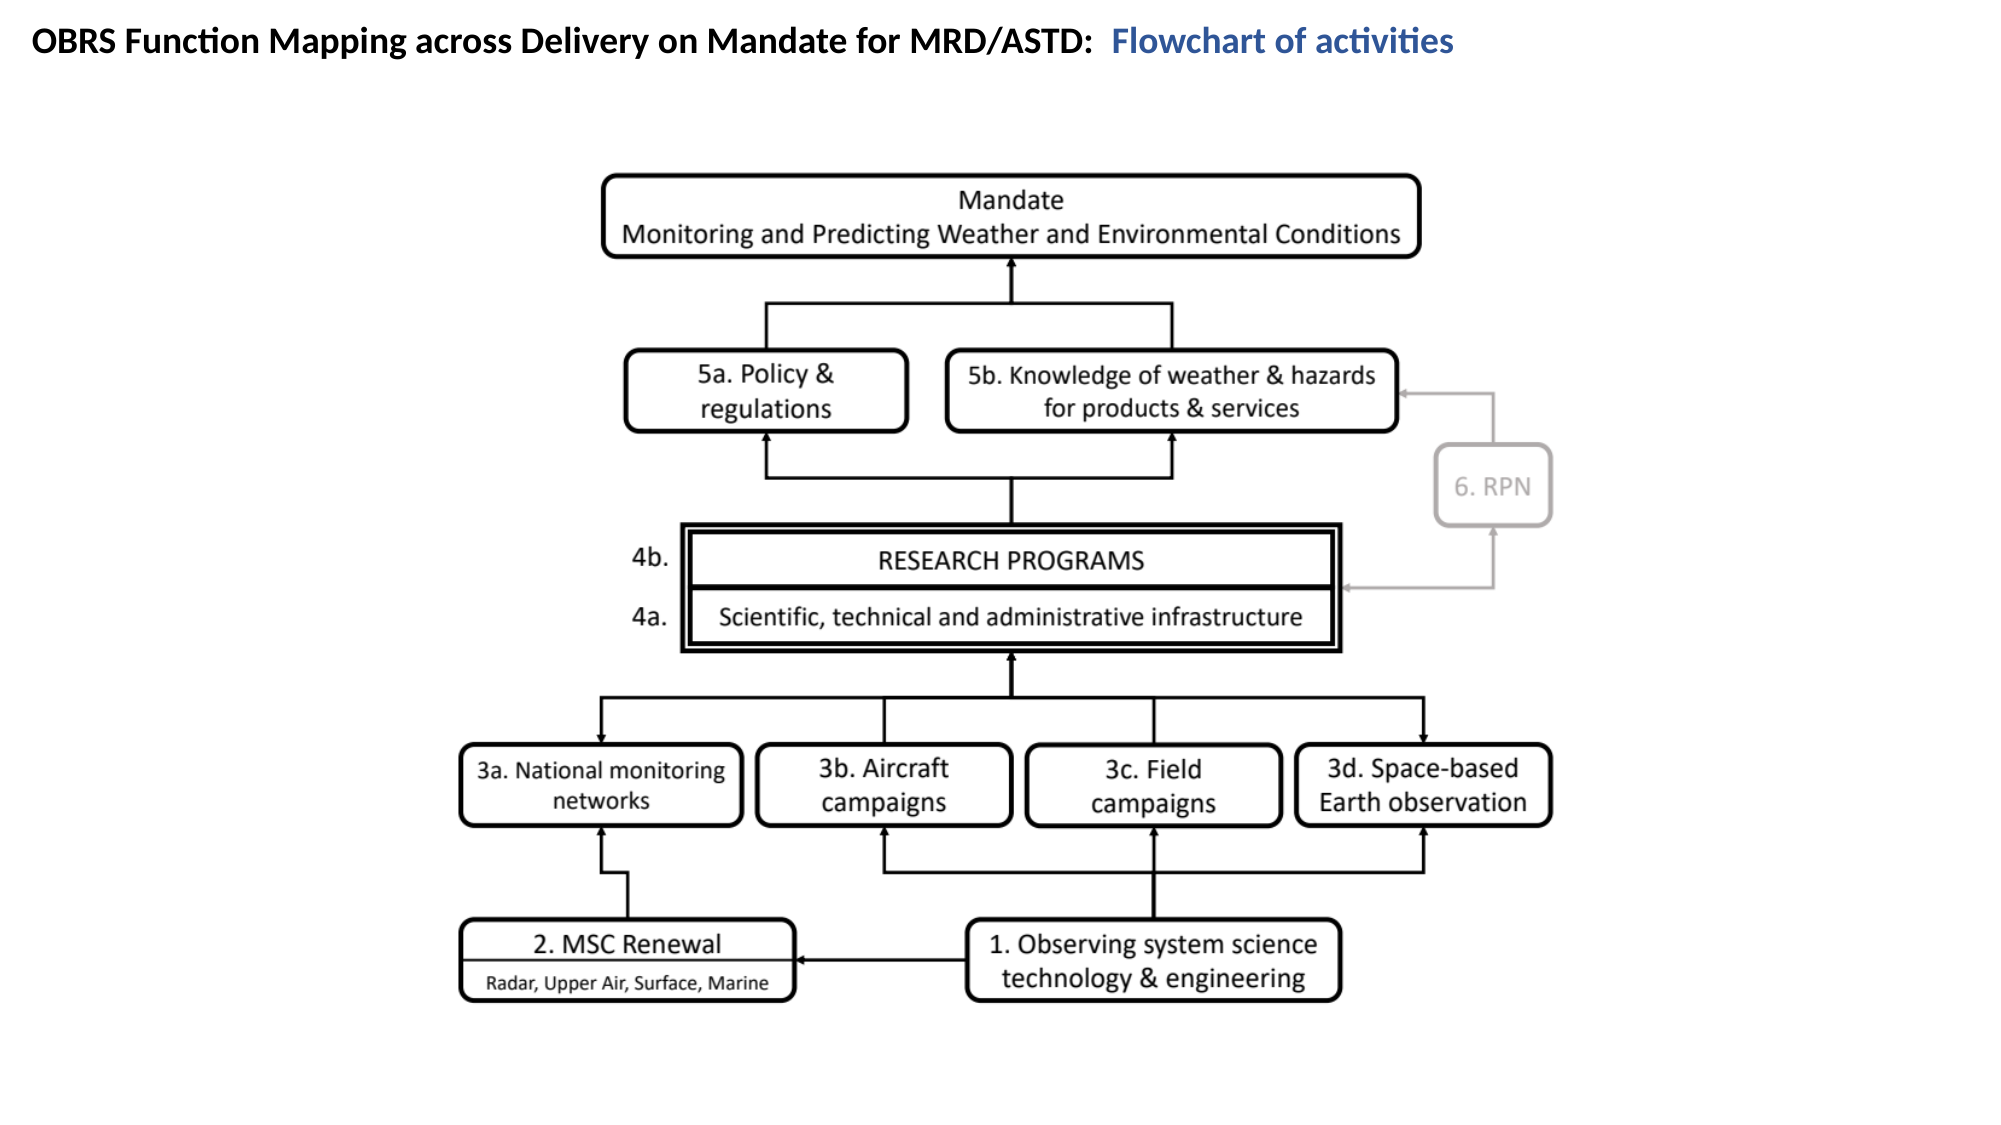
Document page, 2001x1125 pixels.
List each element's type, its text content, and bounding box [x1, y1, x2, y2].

picture [432, 163, 1589, 1035]
text_box OBRS Function Mapping across Delivery on Mandate for MRD/ASTD: Flowchart of activities [0, 8, 2000, 69]
